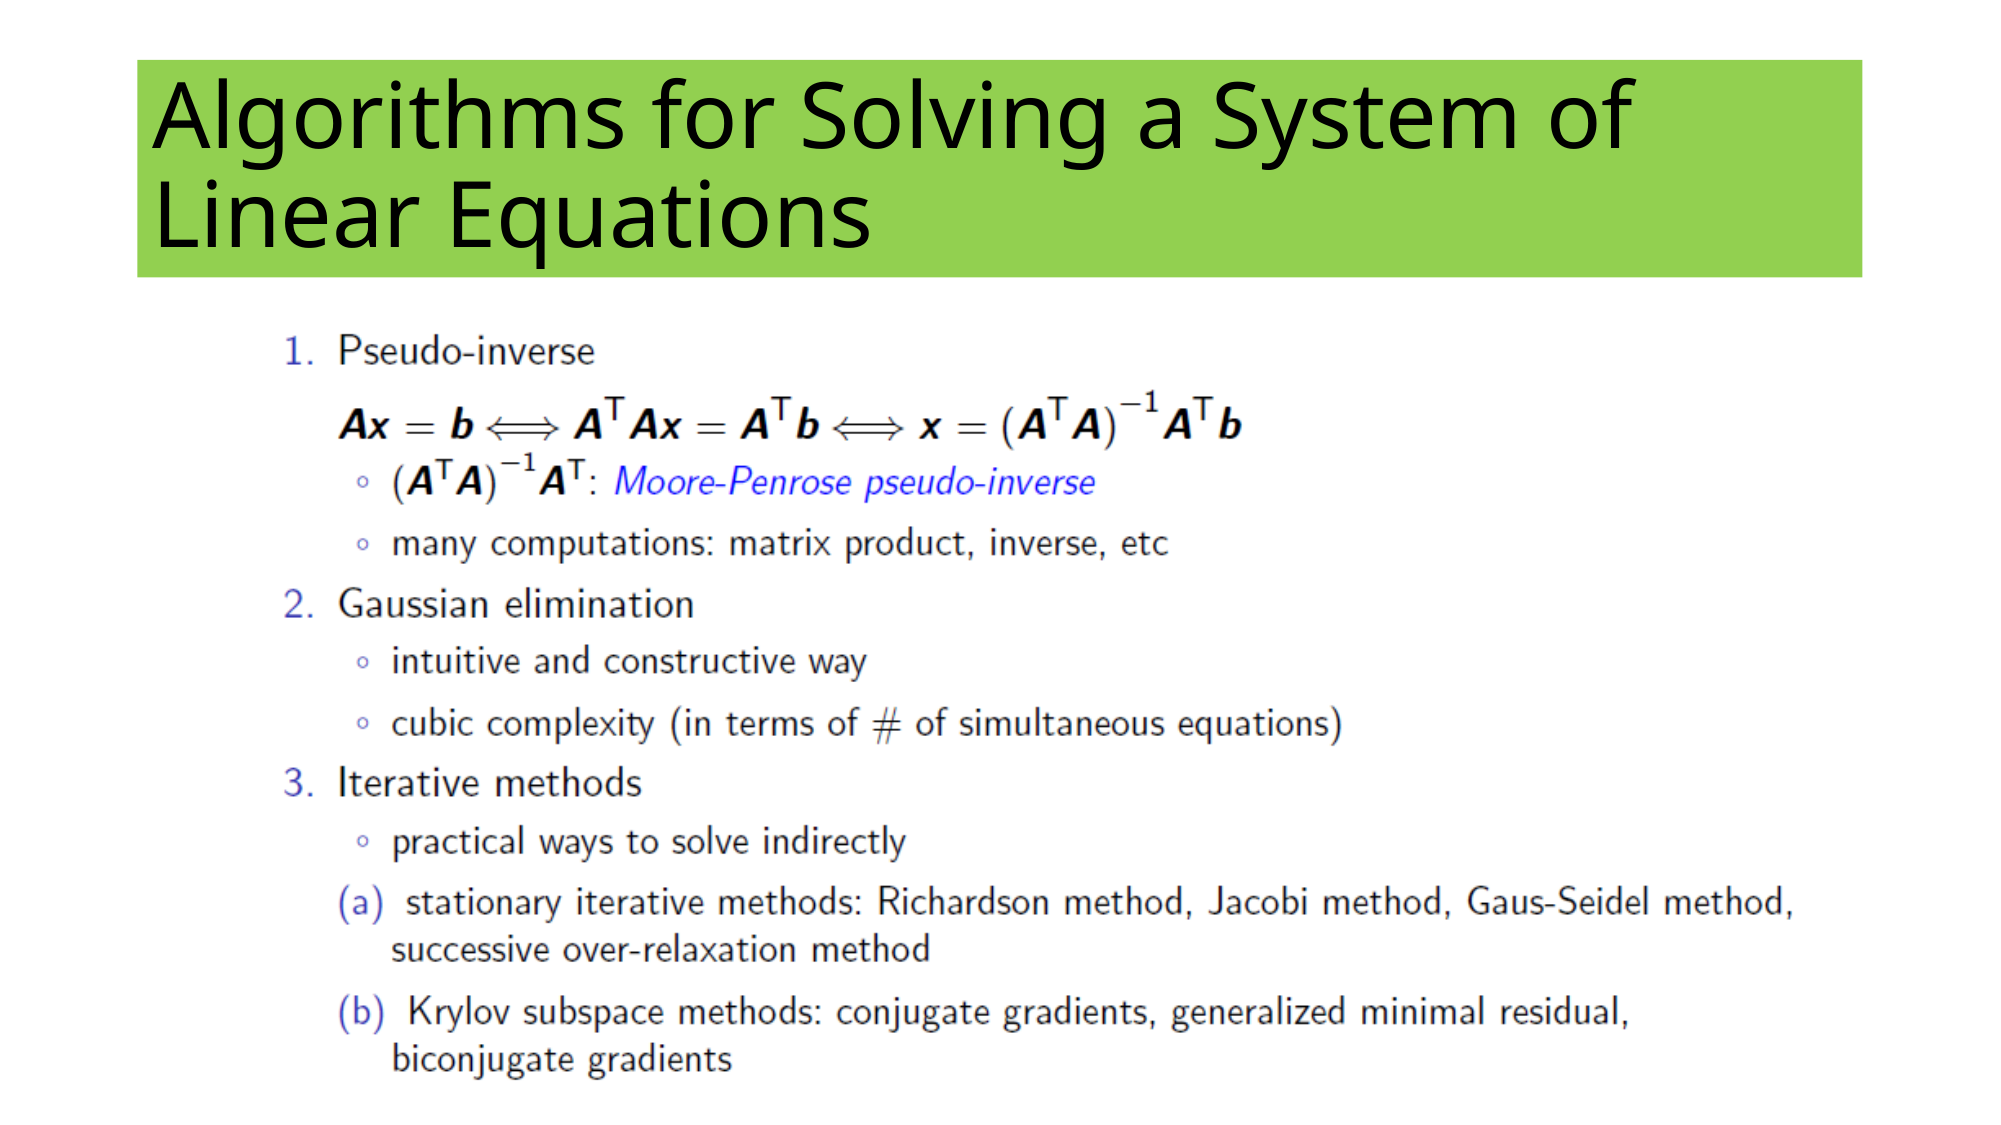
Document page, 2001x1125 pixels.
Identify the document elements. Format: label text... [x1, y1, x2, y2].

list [262, 321, 1815, 1097]
title Algorithms for Solving a System of Linear Equations [137, 59, 1863, 278]
